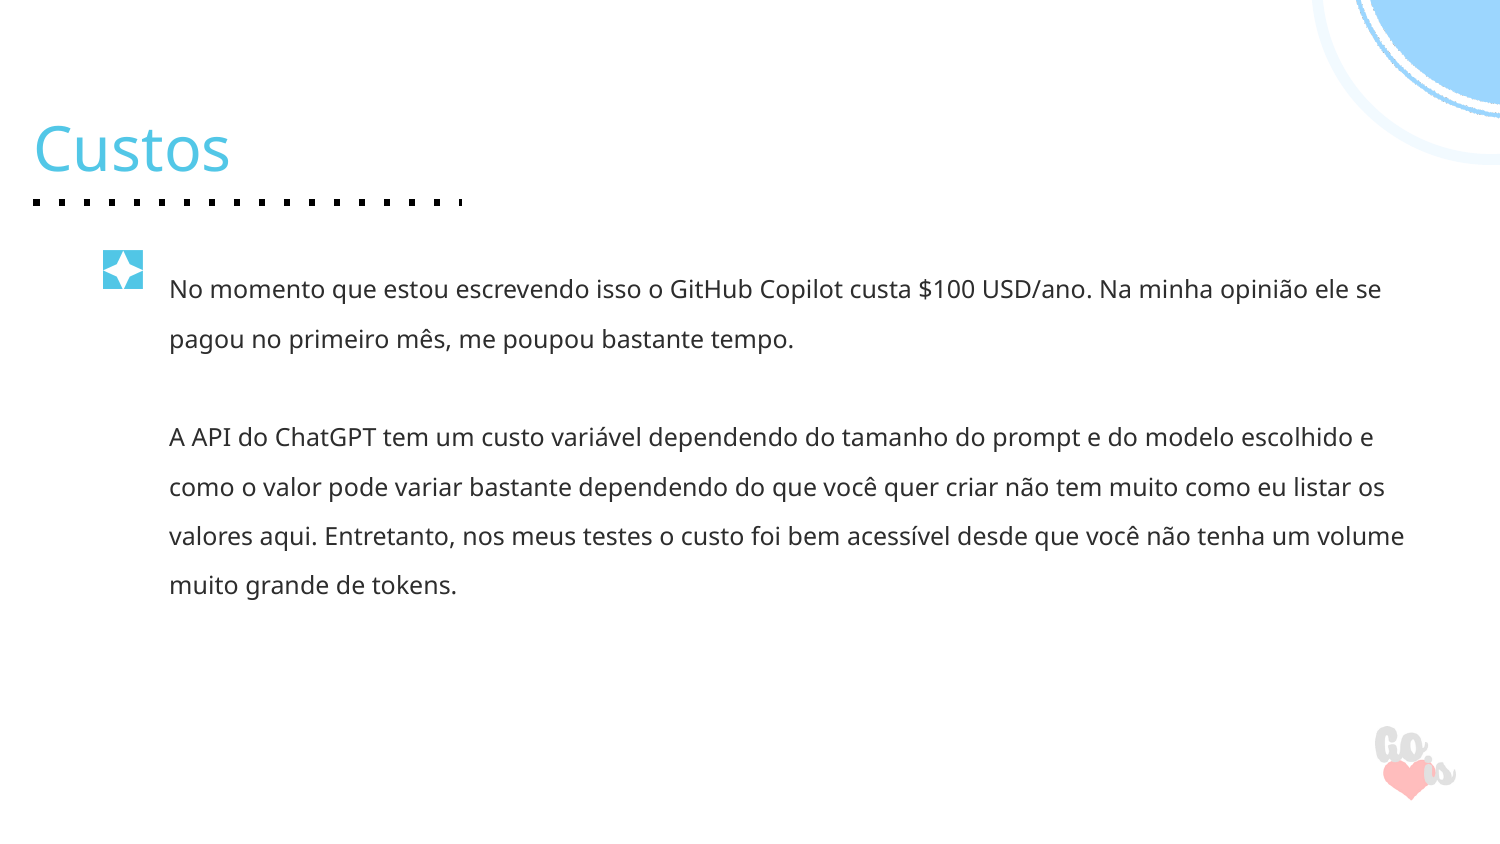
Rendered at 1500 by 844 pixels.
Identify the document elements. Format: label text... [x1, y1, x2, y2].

text_box No momento que estou escrevendo isso o GitHub Copilot custa $100 USD/ano. Na minha opinião ele se pagou no primeiro mês, me poupou bastante tempo. A API do ChatGPT tem um custo variável dependendo do tamanho do prompt e do modelo escolhido e como o valor pode variar bastante dependendo do que você quer criar não tem muito como eu listar os valores aqui. Entretanto, nos meus testes o custo foi bem acessível desde que você não tenha um volume muito grande de tokens. [169, 254, 1448, 600]
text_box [1309, 0, 1500, 164]
picture [102, 249, 143, 290]
text_box Custos [33, 28, 970, 185]
picture [1375, 726, 1457, 801]
